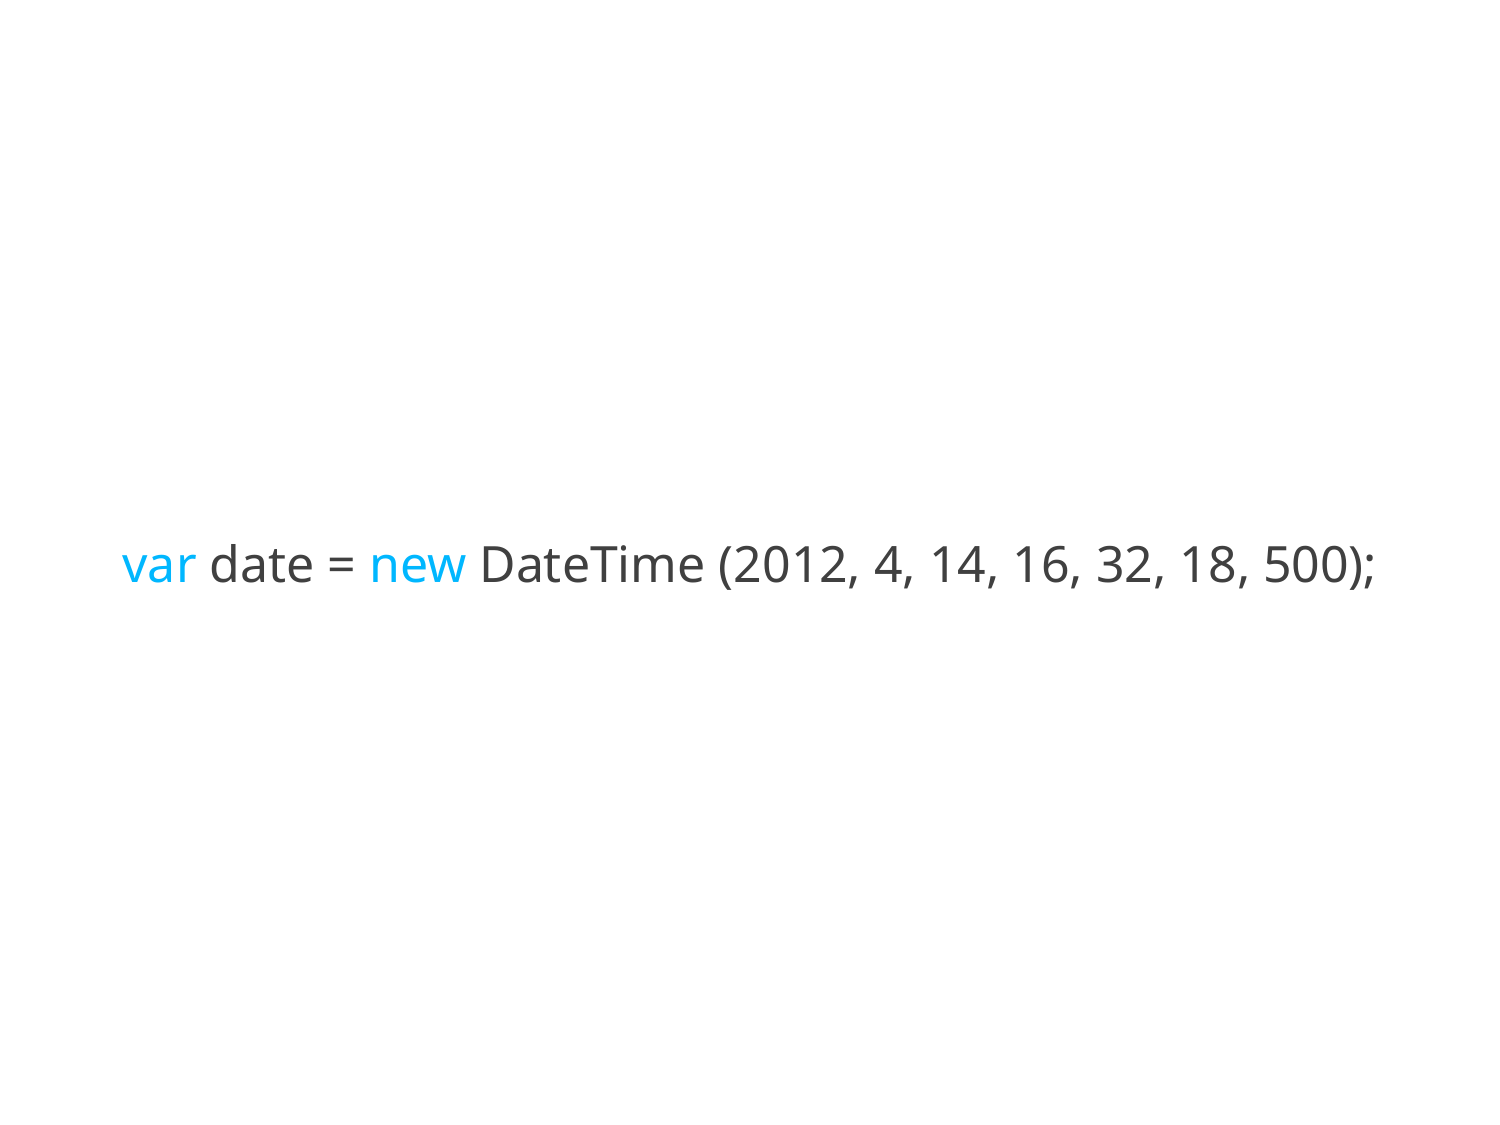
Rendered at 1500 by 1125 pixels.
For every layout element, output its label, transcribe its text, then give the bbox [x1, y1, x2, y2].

title var date = new DateTime (2012, 4, 14, 16, 32, 18, 500); [41, 208, 1459, 917]
